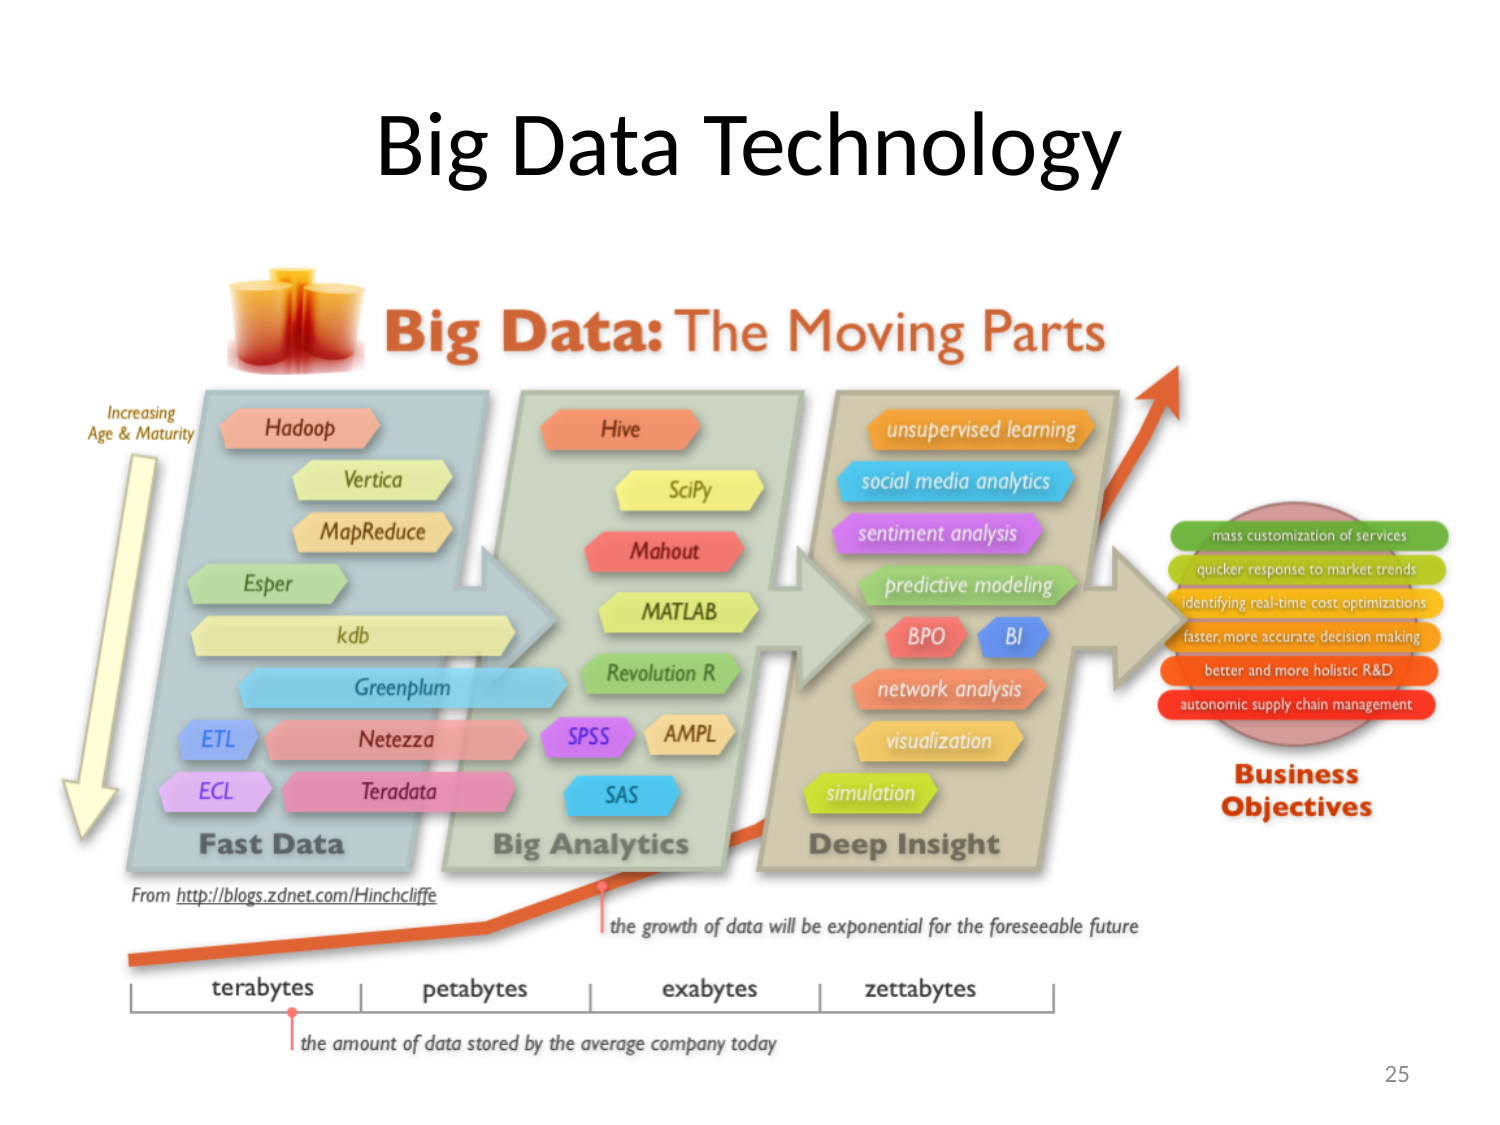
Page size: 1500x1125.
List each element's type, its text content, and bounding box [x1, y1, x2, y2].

title Big Data Technology [75, 45, 1425, 233]
slide_number 25 [1074, 1070, 1425, 1103]
picture [52, 259, 1455, 1062]
